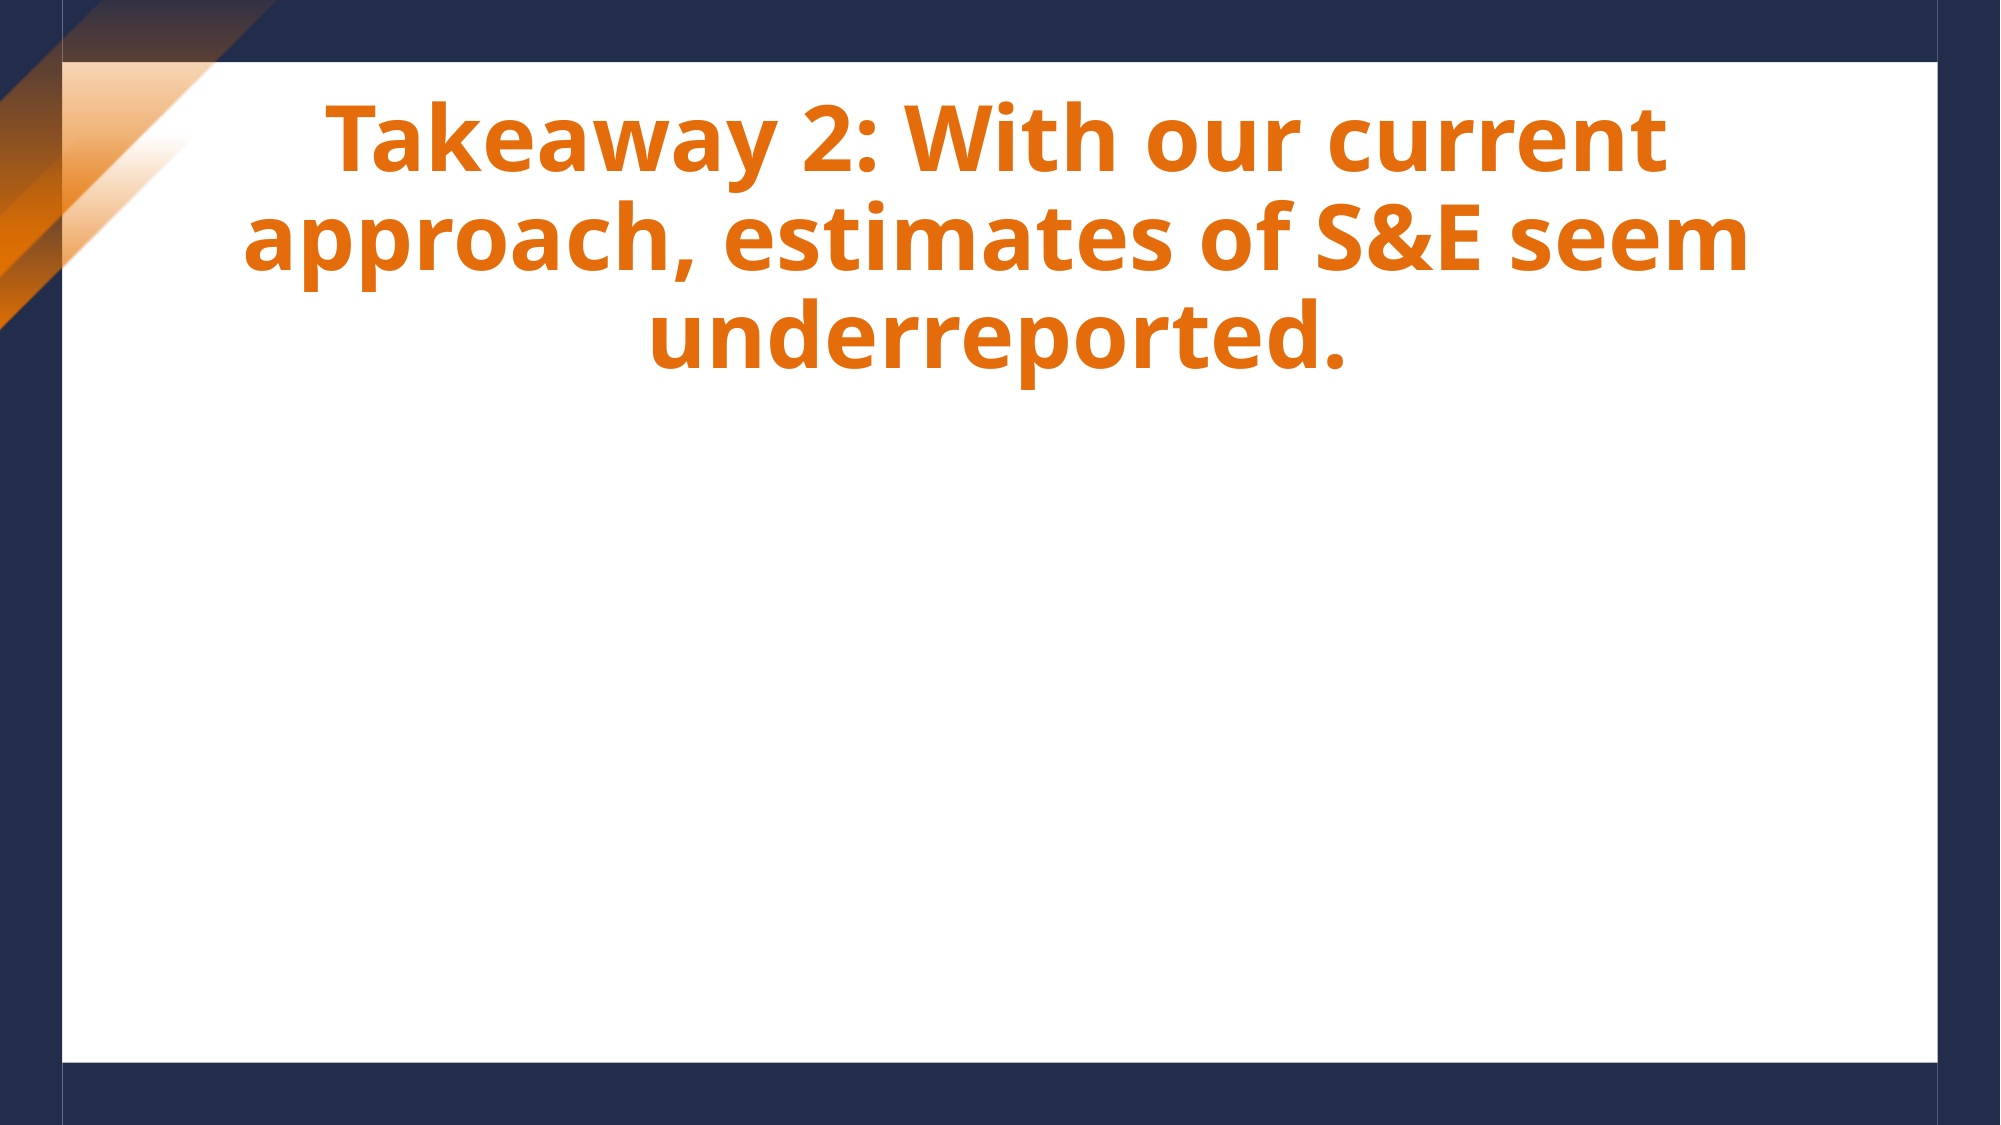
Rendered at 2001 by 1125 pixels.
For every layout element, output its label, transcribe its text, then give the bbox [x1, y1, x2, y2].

picture [0, 0, 284, 338]
title Takeaway 2: With our current approach, estimates of S&E seem underreported. [98, 84, 1899, 273]
